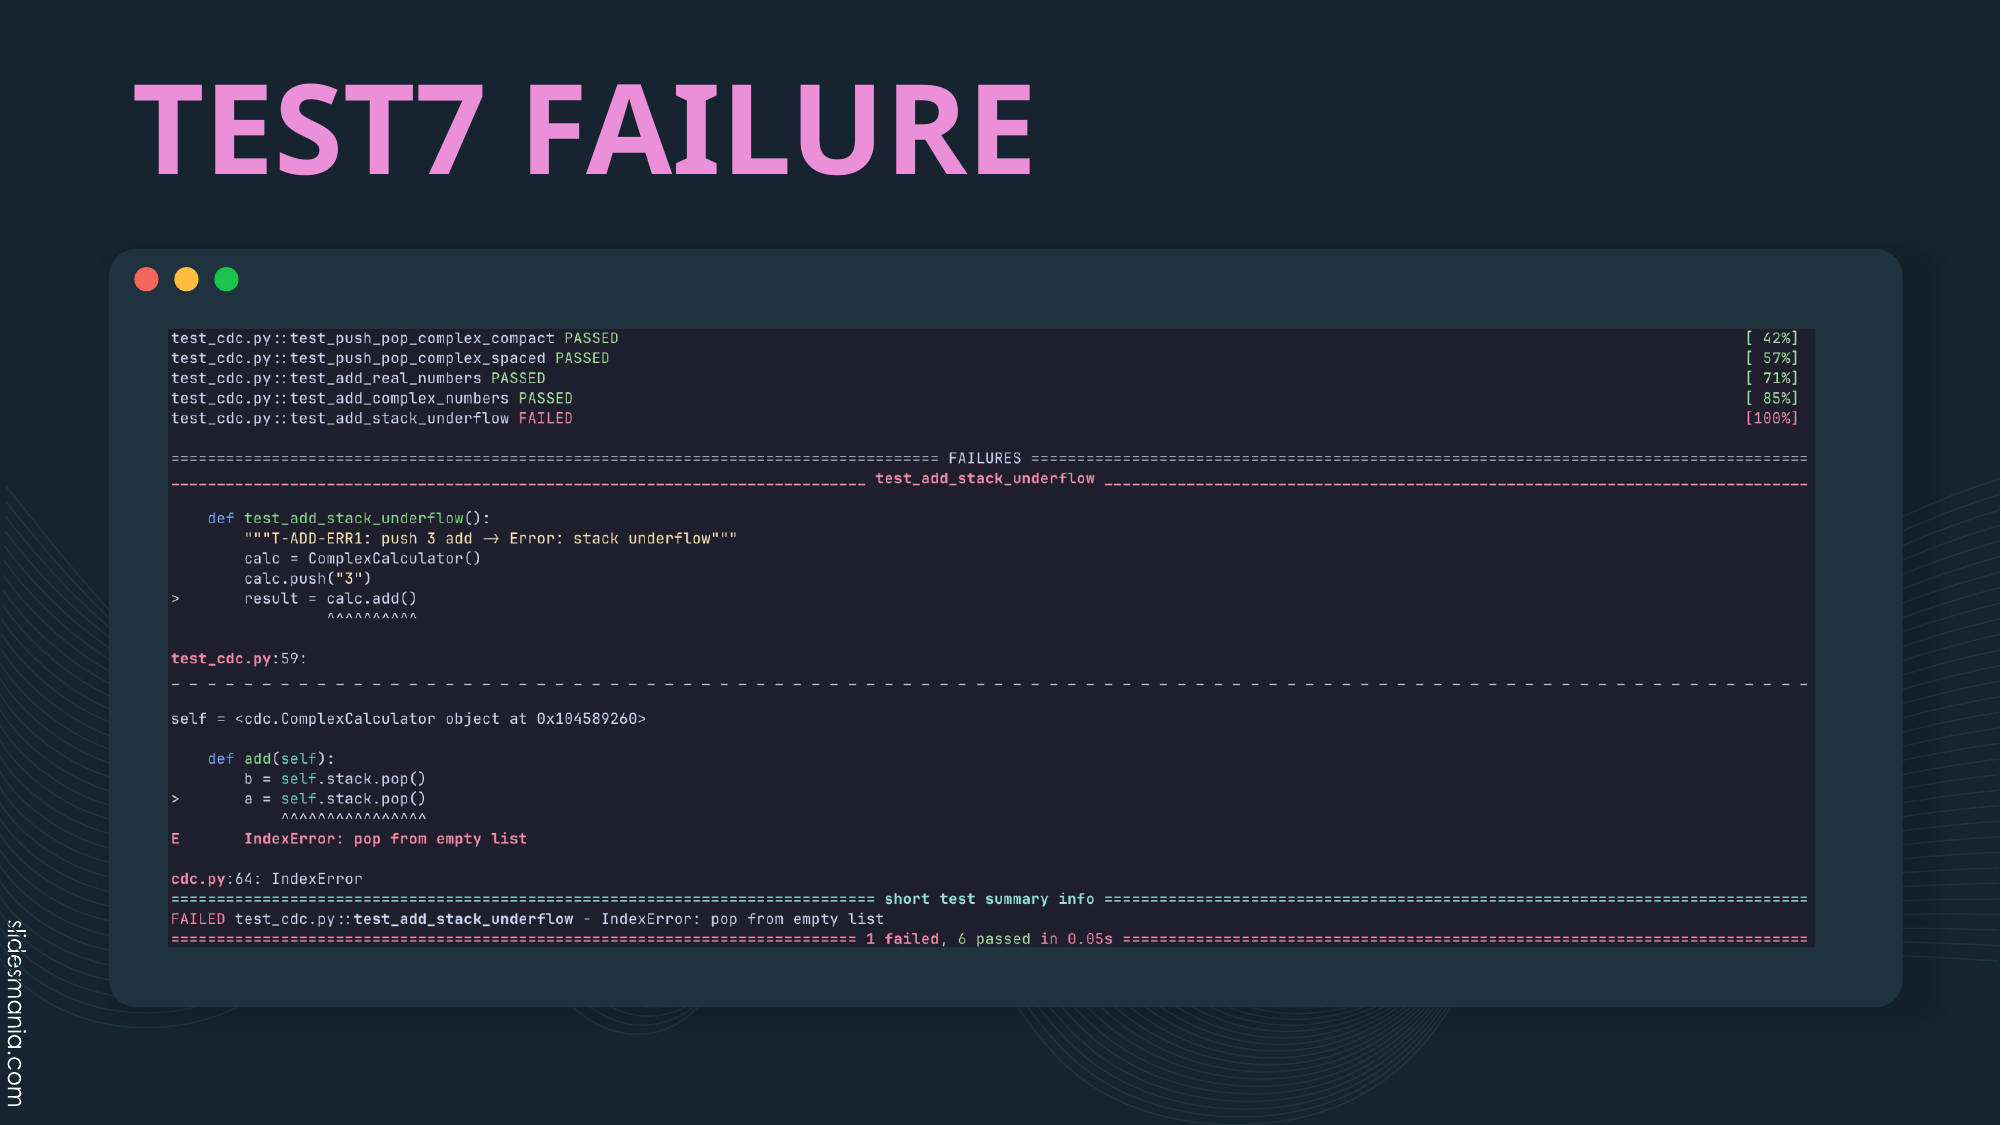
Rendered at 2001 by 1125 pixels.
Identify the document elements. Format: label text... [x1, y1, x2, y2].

title TEST7 FAILURE [112, 58, 1713, 185]
picture [168, 329, 1815, 947]
